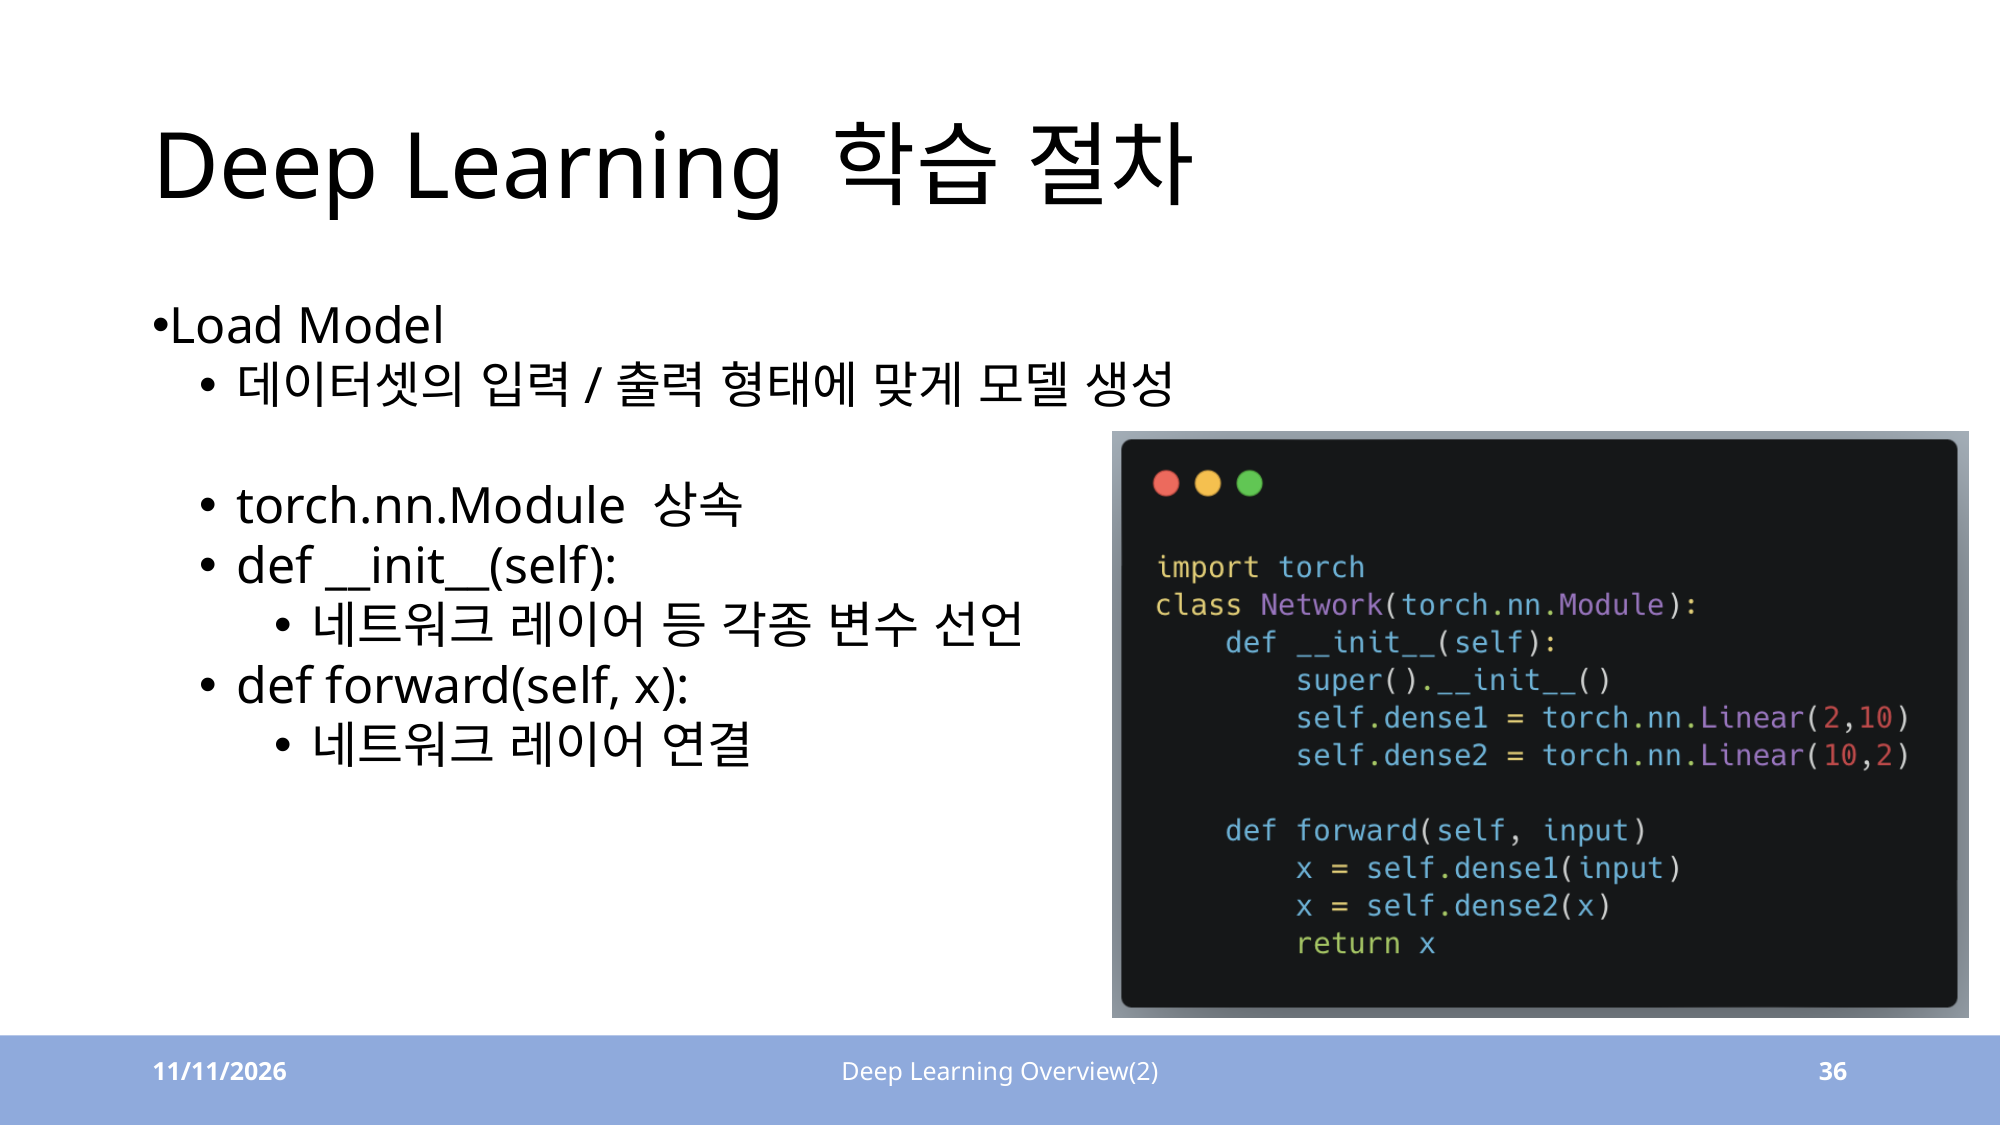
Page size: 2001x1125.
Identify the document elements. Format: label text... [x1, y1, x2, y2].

picture [1112, 431, 1969, 1018]
slide_number 36 [1412, 1042, 1863, 1103]
footer Deep Learning Overview(2) [662, 1042, 1338, 1103]
title Deep Learning 학습 절차 [137, 59, 1863, 278]
text_box Load Model 데이터셋의 입력/출력 형태에 맞게 모델 생성 torch.nn.Module 상속 def __init__(self): 네트워크 레이어 등 각종 변수 선언 def forward(self, x): 네트워크 레이어 연결 [137, 286, 1863, 782]
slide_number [137, 1042, 588, 1103]
